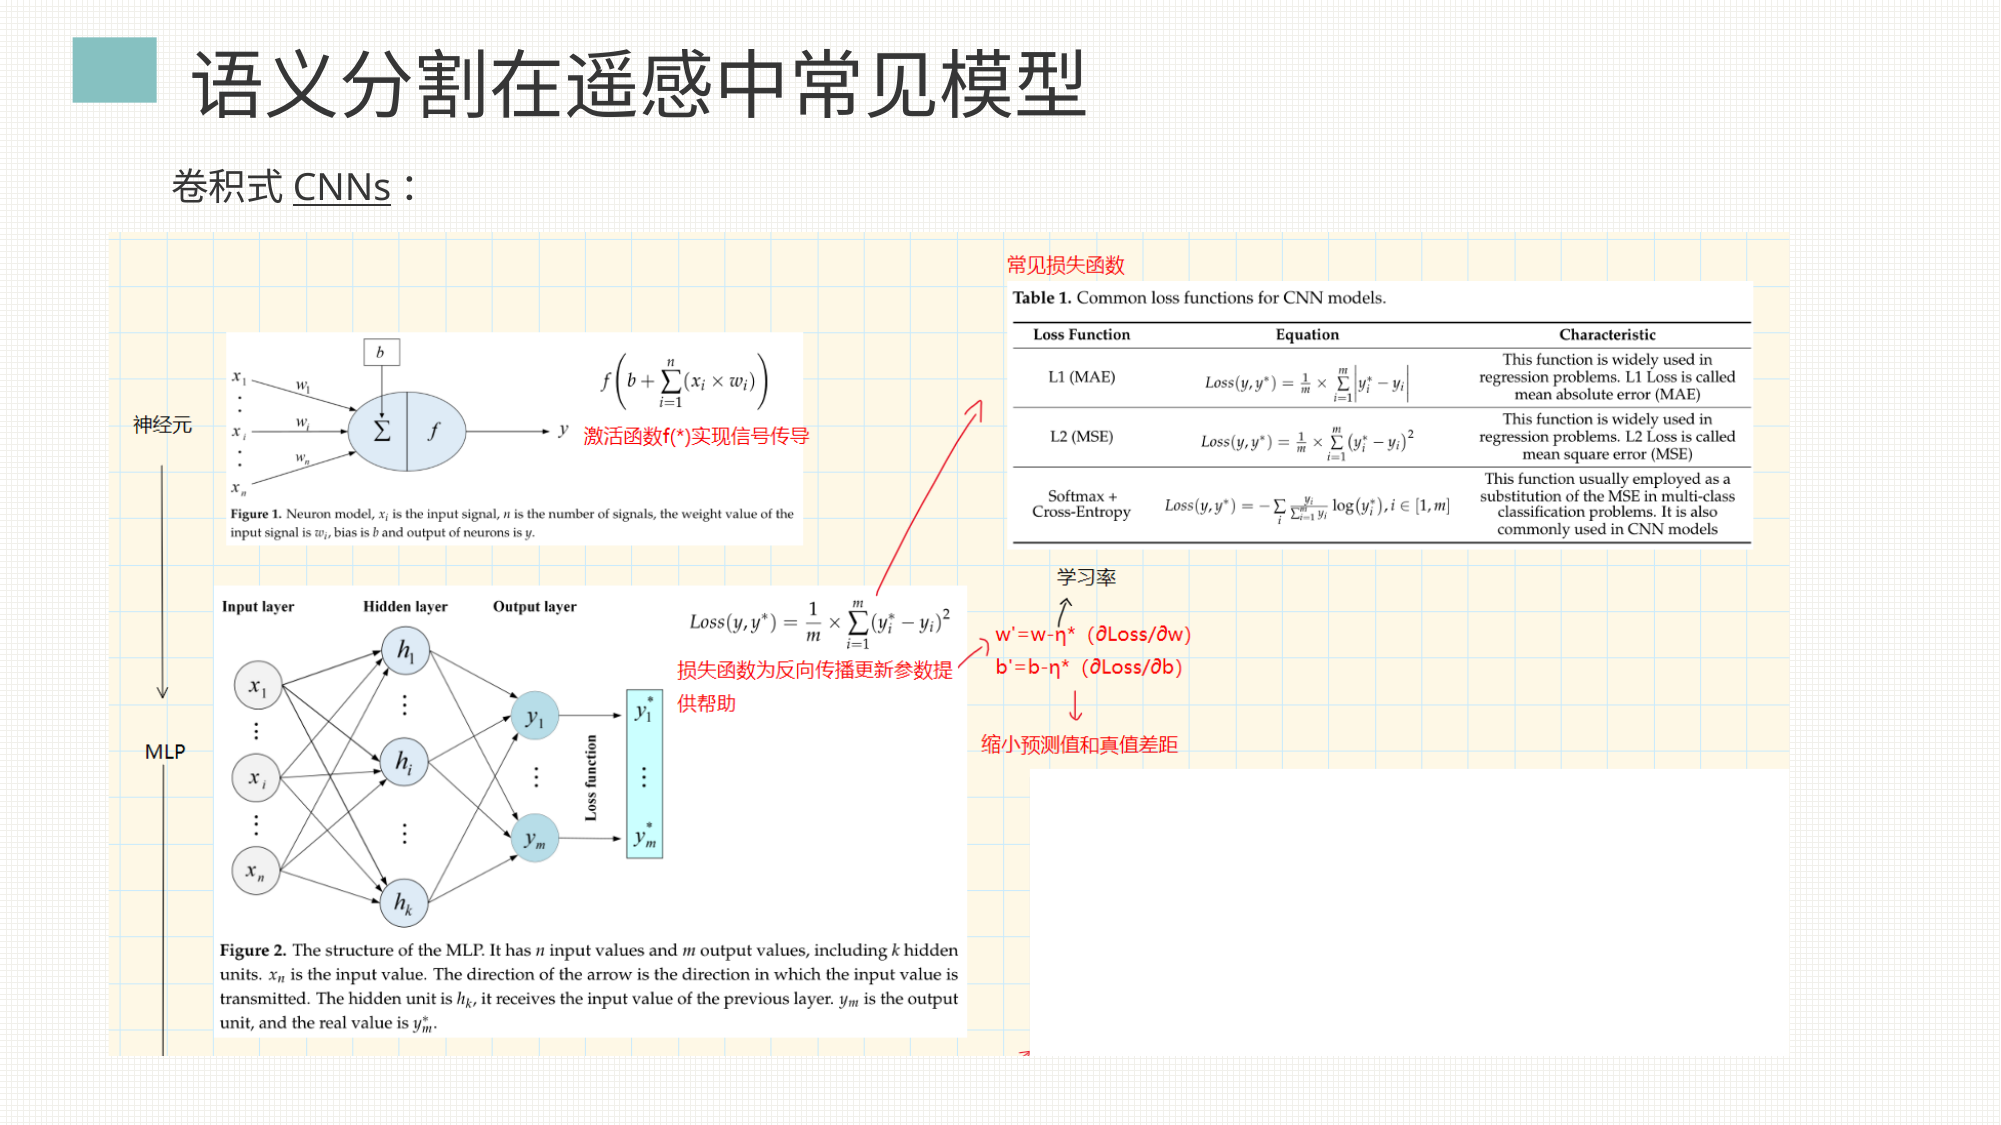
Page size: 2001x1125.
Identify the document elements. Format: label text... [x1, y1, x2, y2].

picture [108, 232, 1790, 1056]
text_box [71, 36, 158, 104]
text_box 语义分割在遥感中常见模型 [175, 0, 1352, 136]
text_box 卷积式CNNs： [156, 142, 735, 216]
